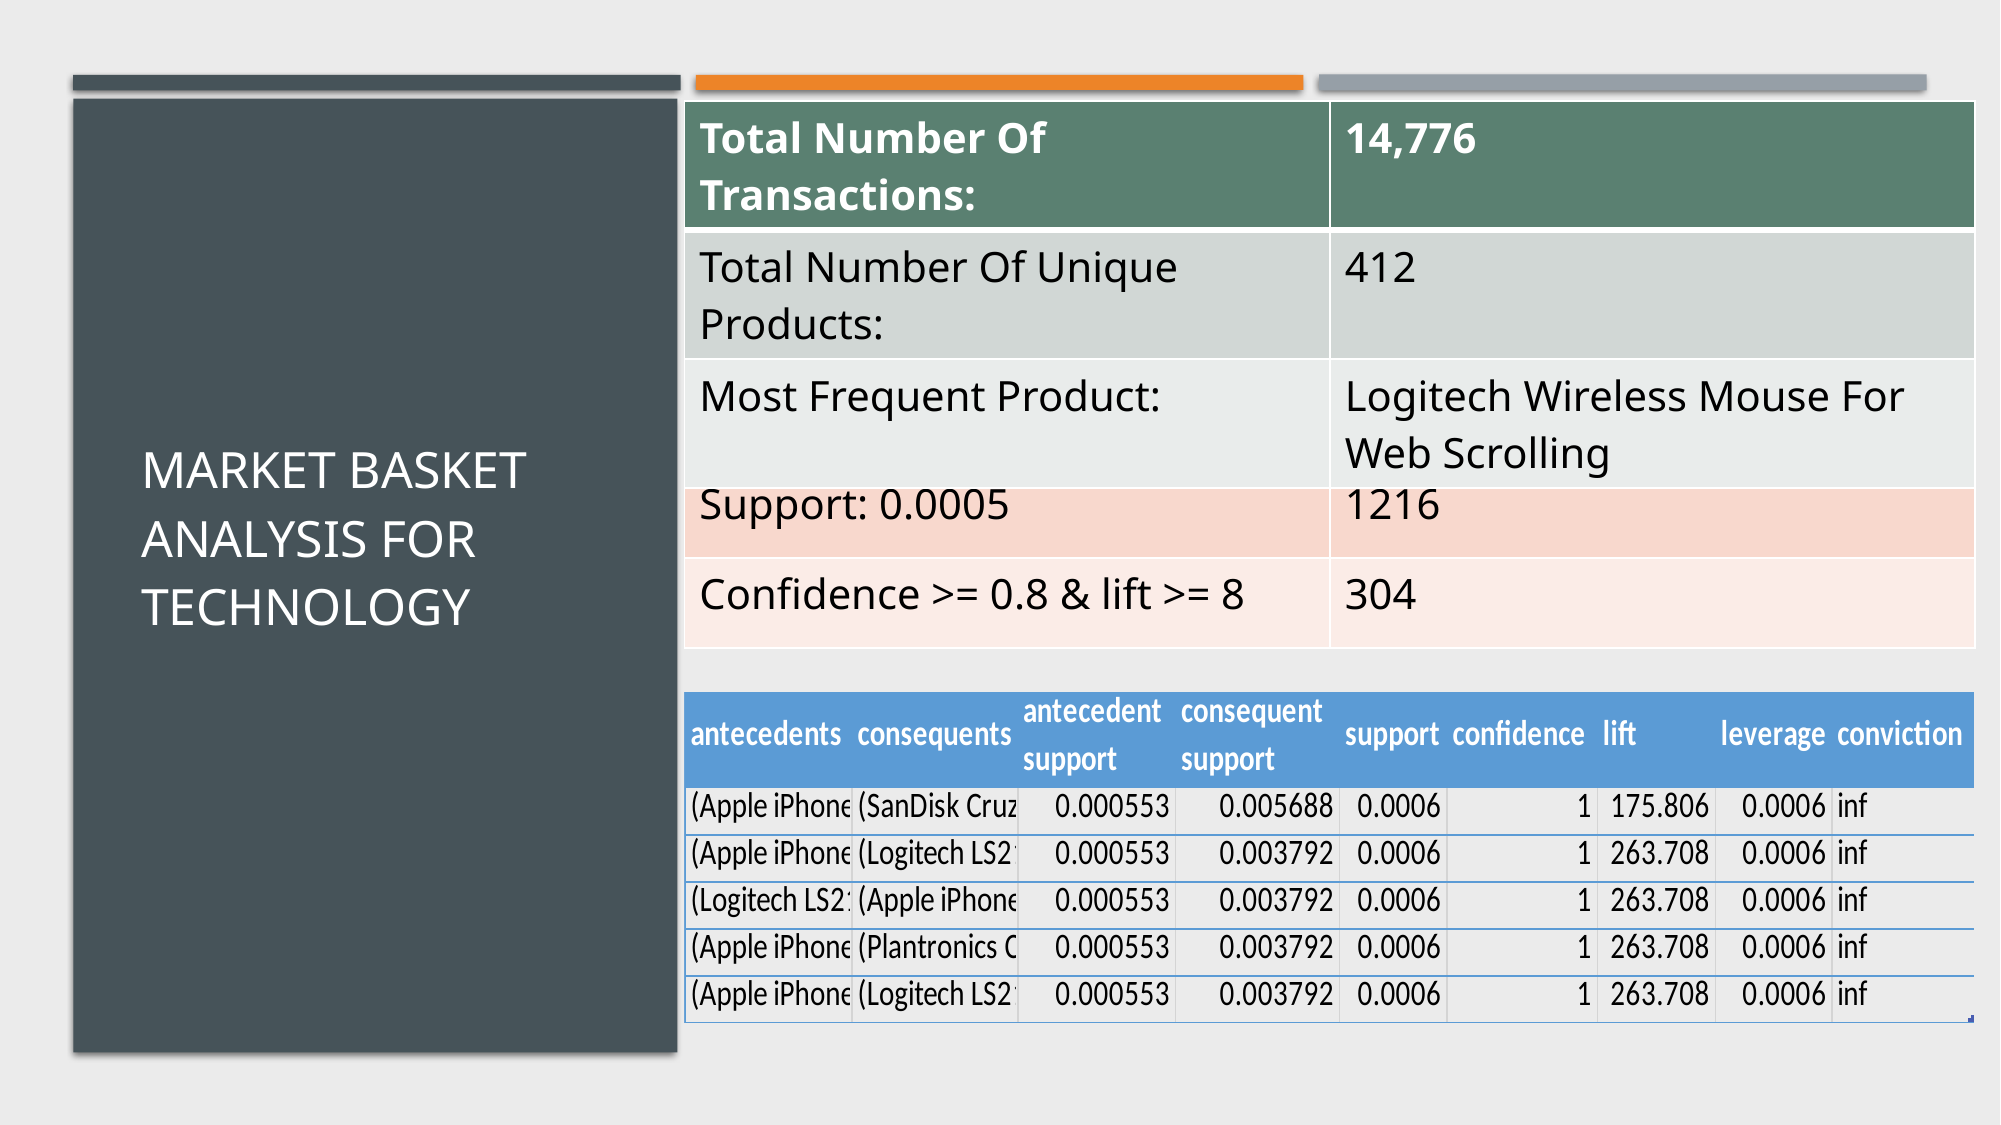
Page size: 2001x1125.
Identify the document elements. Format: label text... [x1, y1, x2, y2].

table_cell Support: 0.0005 [685, 489, 1329, 557]
table_header 14,776 [1331, 102, 1974, 227]
table_cell 412 [1331, 233, 1974, 358]
table_cell 1216 [1331, 489, 1974, 557]
table_cell Total Number Of Unique Products: [685, 233, 1329, 358]
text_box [683, 691, 1976, 1025]
table_cell 304 [1331, 559, 1974, 647]
table_cell Most Frequent Product: [685, 360, 1329, 487]
table_cell Confidence >= 0.8 & lift >= 8 [685, 559, 1329, 647]
table_cell Logitech Wireless Mouse For Web Scrolling [1331, 360, 1974, 487]
table_header Total Number Of Transactions: [685, 102, 1329, 227]
title Market basket analysis for Technology [125, 383, 624, 693]
